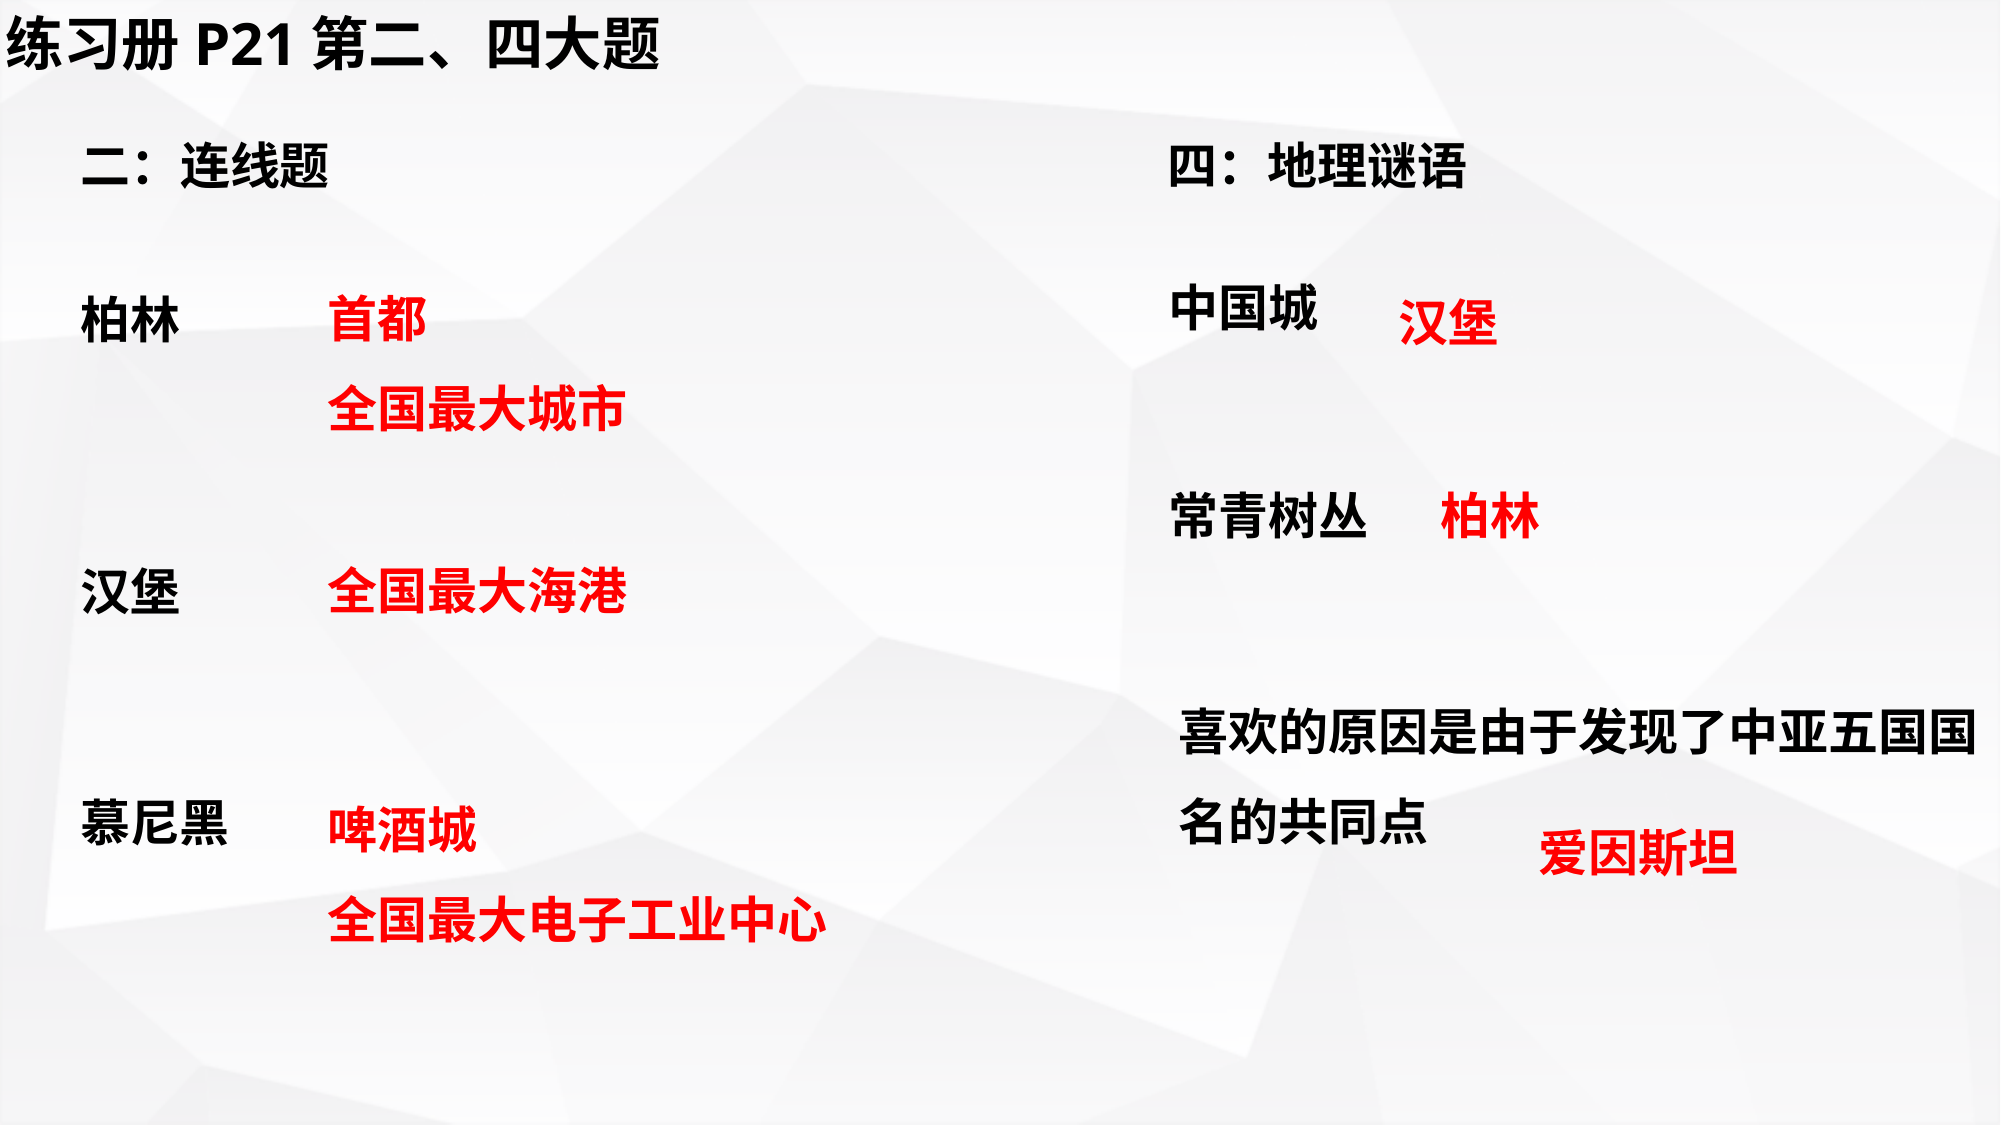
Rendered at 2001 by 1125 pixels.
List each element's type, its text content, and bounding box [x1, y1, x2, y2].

text_box 汉堡 [1383, 253, 1514, 359]
text_box 首都 全国最大城市 [312, 250, 642, 446]
text_box 练习册P21第二、四大题 [0, 0, 675, 85]
text_box 四：地理谜语 [1153, 127, 1483, 203]
text_box 汉堡 [65, 552, 195, 628]
picture [0, 0, 2001, 1125]
text_box 柏林 [65, 281, 195, 356]
text_box 二：连线题 [65, 127, 345, 203]
text_box 慕尼黑 [65, 784, 245, 860]
text_box 常青树丛 [1153, 477, 1384, 553]
text_box 爱因斯坦 [1523, 784, 1754, 890]
text_box 柏林 [1425, 447, 1556, 552]
text_box 啤酒城 全国最大电子工业中心 [312, 760, 843, 956]
text_box 全国最大海港 [312, 522, 642, 628]
text_box 中国城 [1153, 269, 1333, 344]
text_box 喜欢的原因是由于发现了中亚五国国名的共同点 [1164, 663, 1995, 859]
